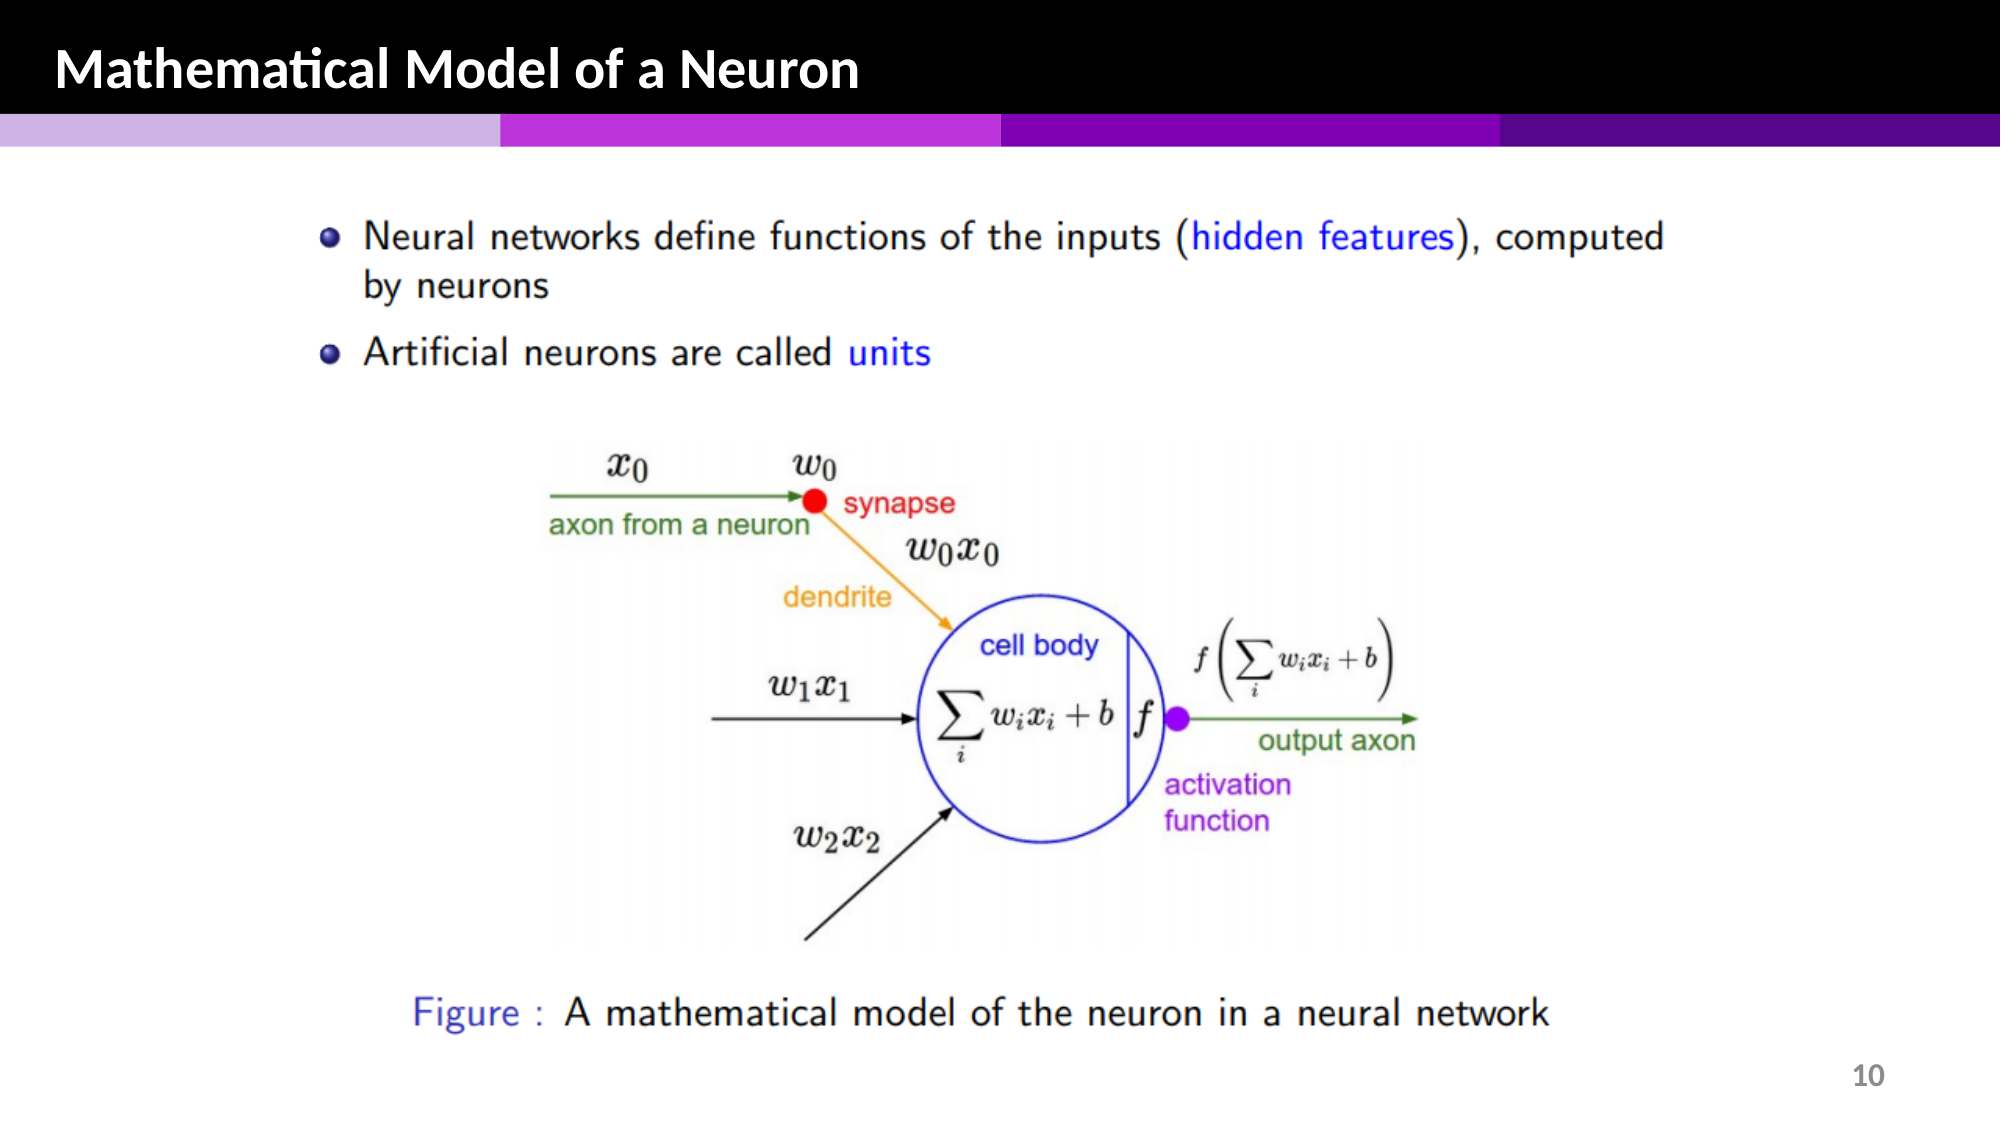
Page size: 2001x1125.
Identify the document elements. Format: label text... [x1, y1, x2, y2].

list Mathematical Model of a Neuron [39, 1, 1959, 130]
picture [283, 187, 1715, 1054]
